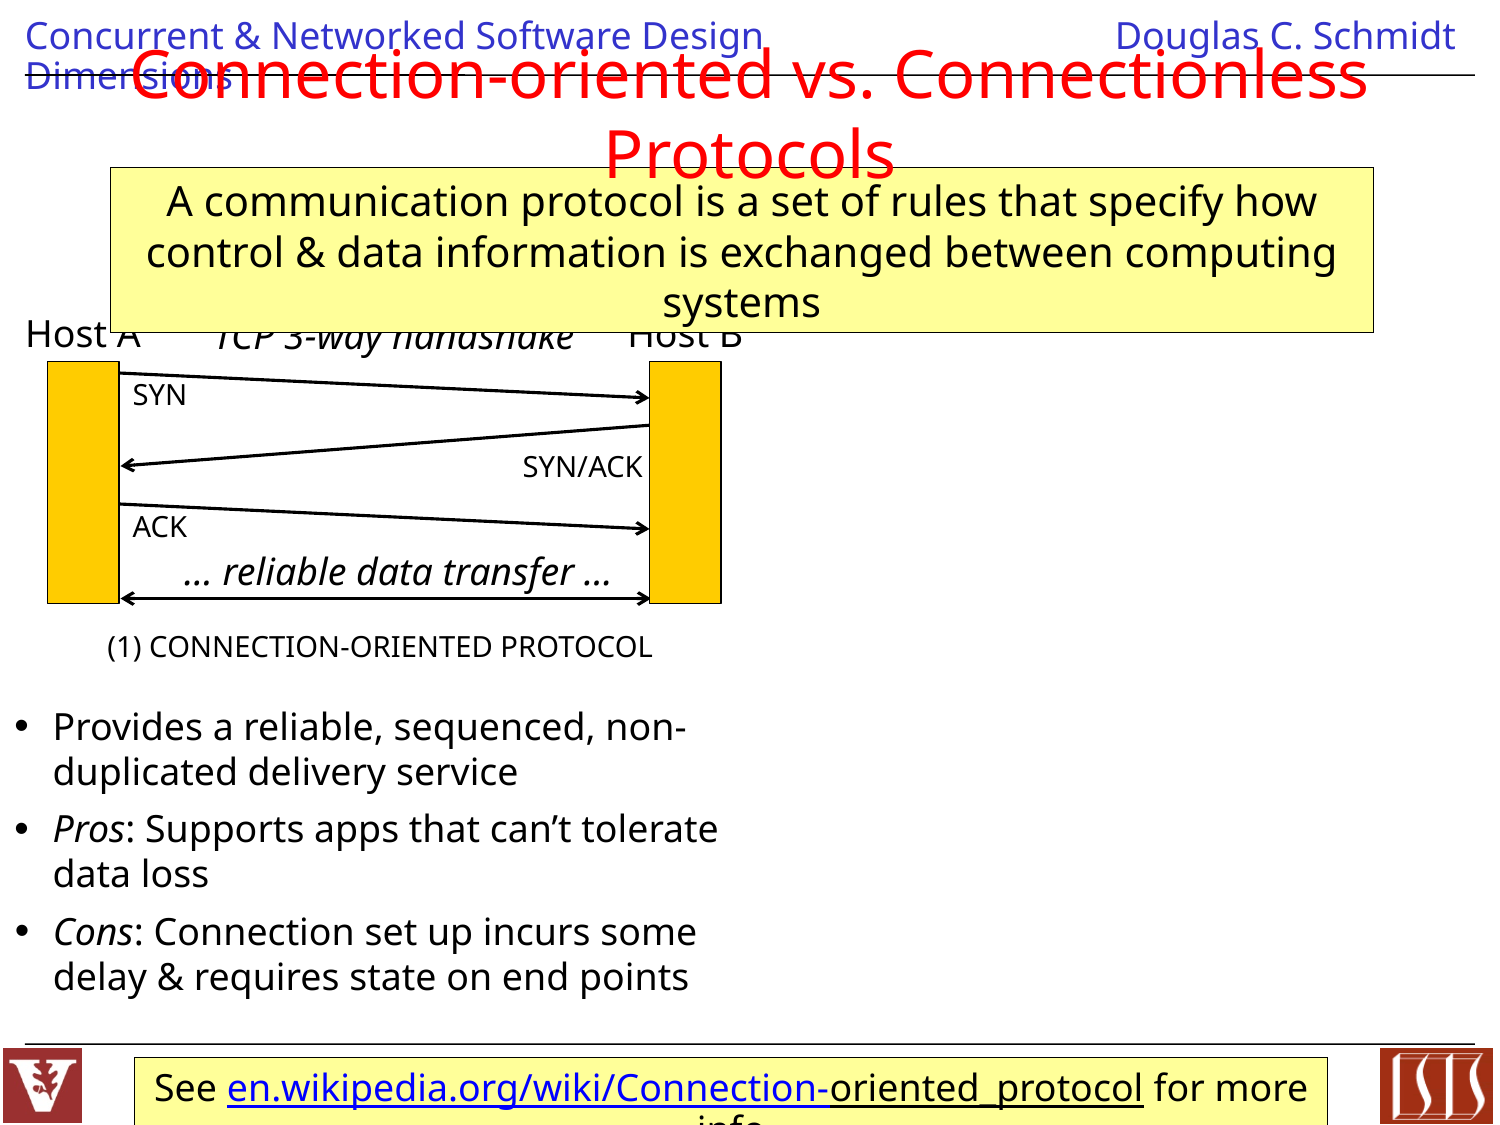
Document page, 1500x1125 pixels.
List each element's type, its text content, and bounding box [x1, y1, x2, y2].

text_box A communication protocol is a set of rules that specify how control & data information is exchanged between computing systems [110, 188, 1374, 333]
text_box (1) Connection-oriented protocol [92, 624, 676, 671]
text_box Provides a reliable, sequenced, non-duplicated delivery service Pros: Supports apps that can’t tolerate data loss Cons: Connection set up incurs some delay & requires state on end points [0, 695, 738, 1006]
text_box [12, 307, 756, 604]
title Connection-oriented vs. Connectionless Protocols [1, 36, 1500, 188]
text_box See en.wikipedia.org/wiki/Connection-oriented_protocol for more info [134, 1057, 1328, 1125]
picture [1380, 1048, 1493, 1124]
picture [3, 1048, 82, 1123]
